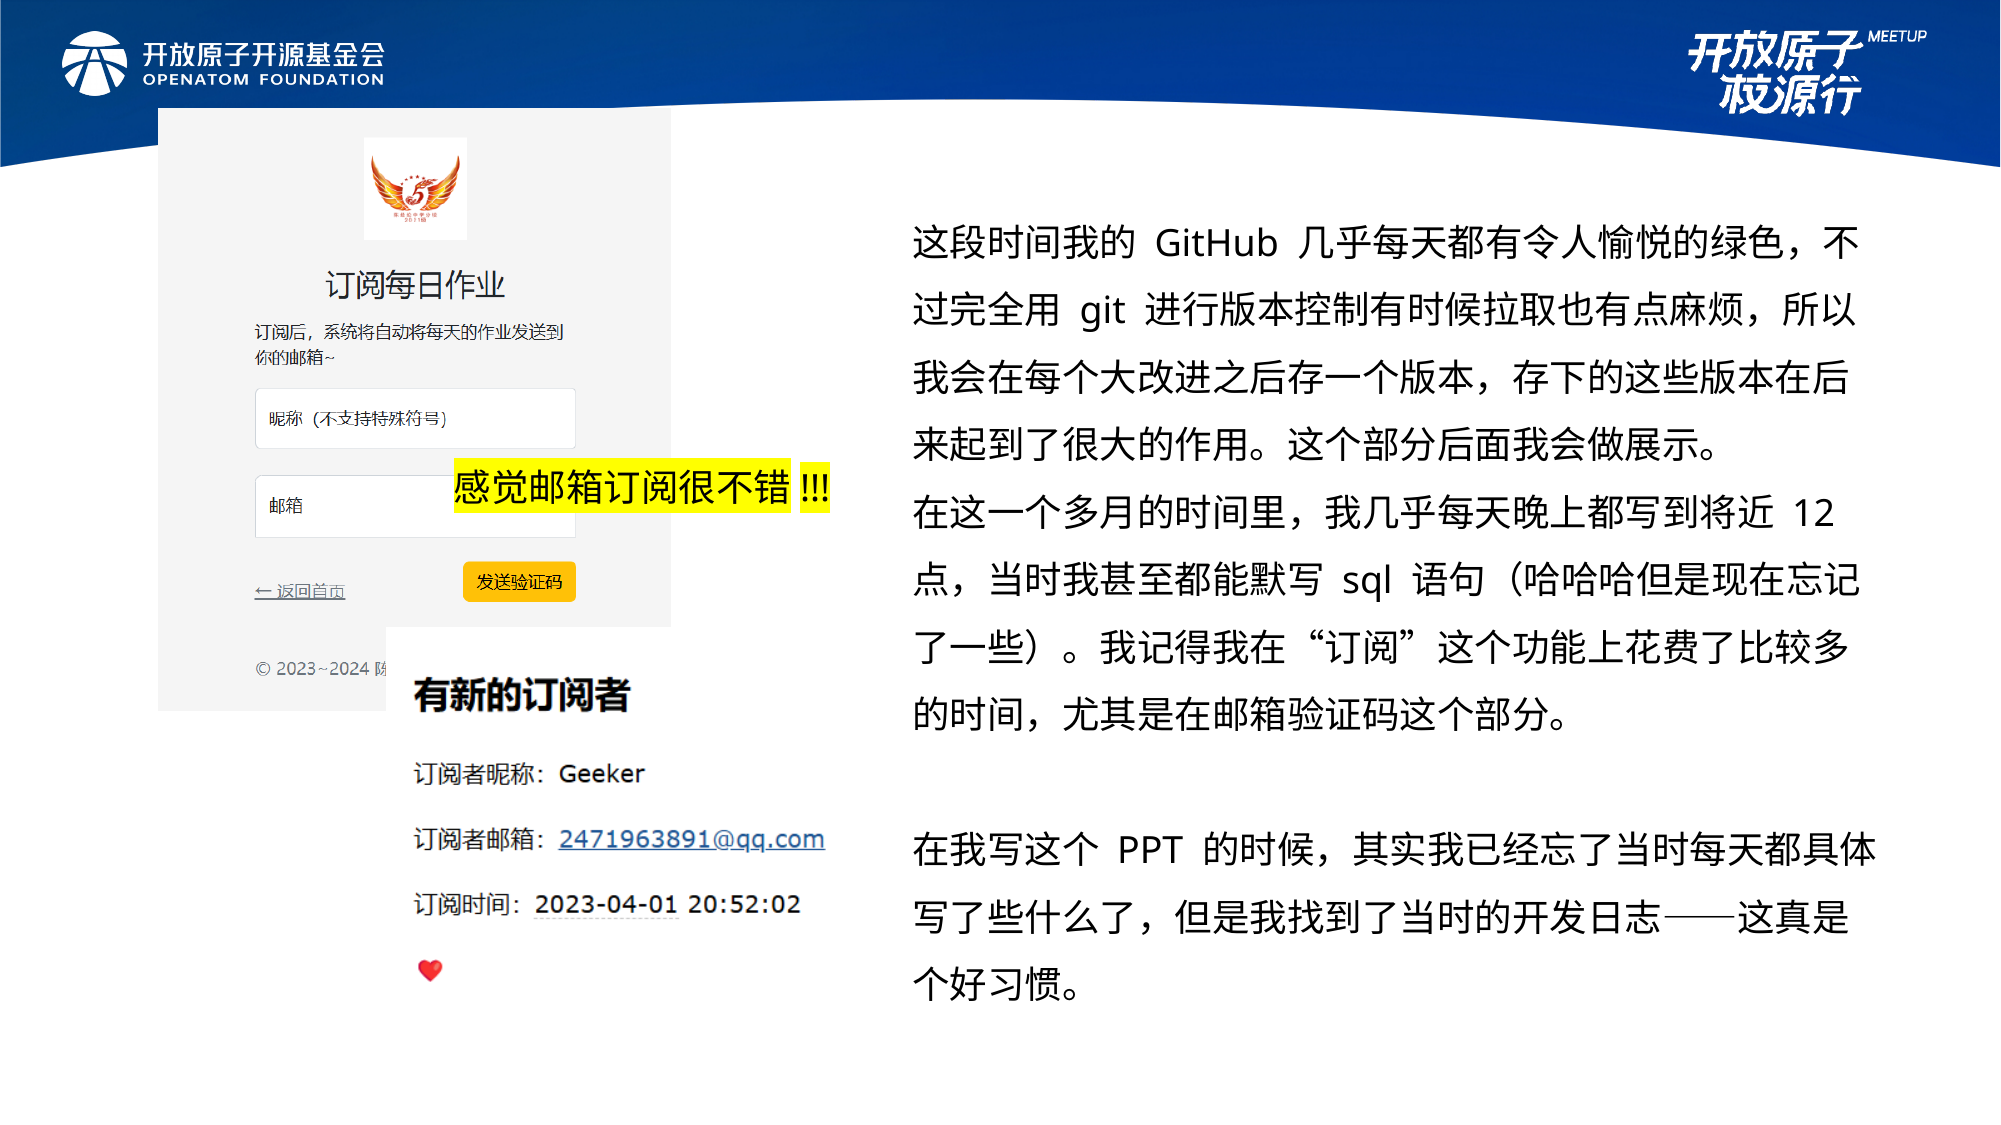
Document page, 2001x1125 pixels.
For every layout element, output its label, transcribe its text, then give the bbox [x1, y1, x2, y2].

picture [0, 0, 2001, 1017]
text_box 这段时间我的 GitHub 几乎每天都有令人愉悦的绿色，不过完全用 git 进行版本控制有时候拉取也有点麻烦，所以我会在每个大改进之后存一个版本，存下的这些版本在后来起到了很大的作用。这个部分后面我会做展示。 在这一个多月的时间里，我几乎每天晚上都写到将近 12 点，当时我甚至都能默写 sql 语句（哈哈哈但是现在忘记了一些）。我记得我在“订阅”这个功能上花费了比较多的时间，尤其是在邮箱验证码这个部分。 在我写这个 PPT 的时候，其实我已经忘了当时每天都具体写了些什么了，但是我找到了当时的开发日志——这真是个好习惯。 [897, 188, 1898, 1082]
text_box 感觉邮箱订阅很不错!!! [671, 434, 853, 517]
